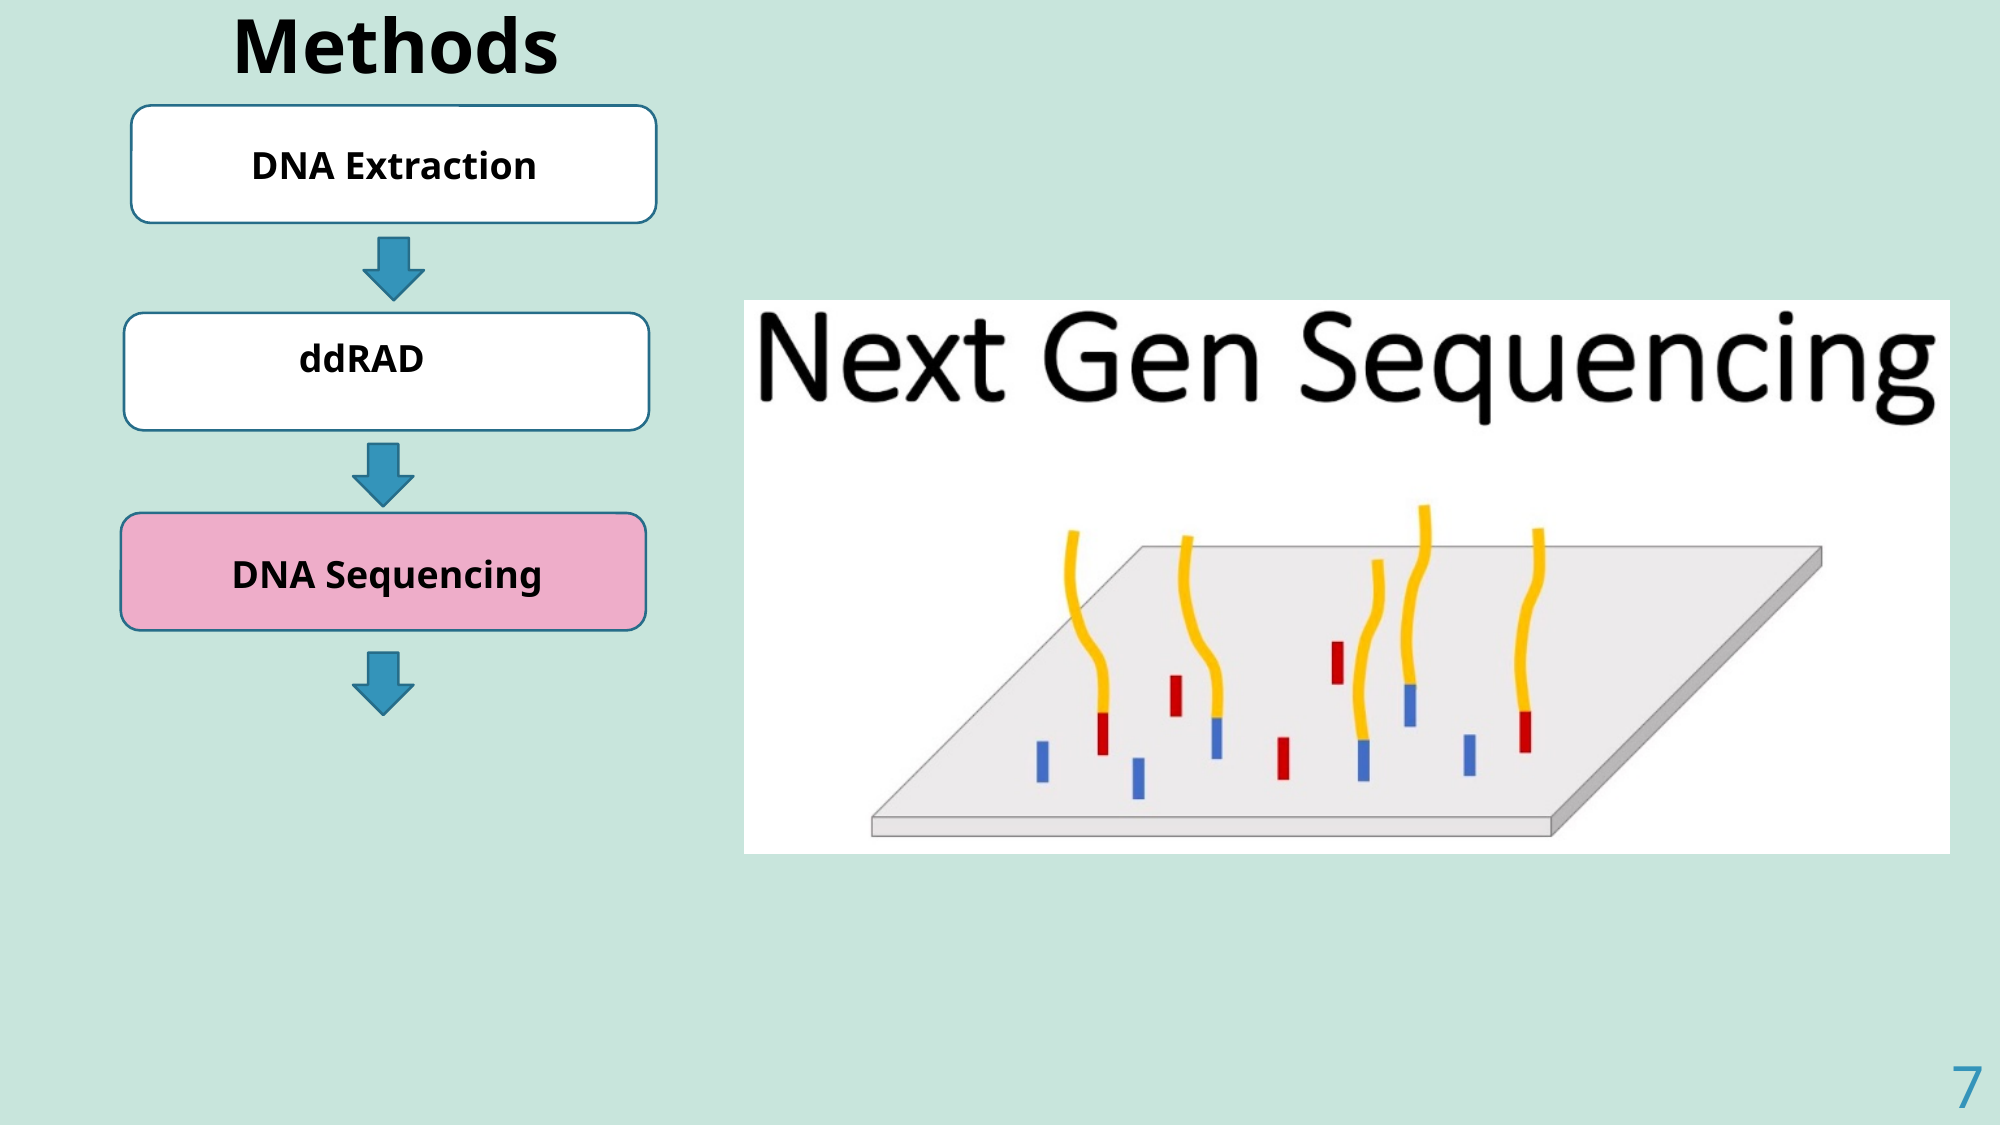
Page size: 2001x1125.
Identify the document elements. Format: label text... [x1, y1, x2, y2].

text_box [129, 104, 658, 225]
text_box [362, 236, 426, 302]
text_box [351, 651, 415, 716]
text_box DNA Sequencing [216, 544, 621, 604]
text_box [122, 311, 651, 432]
text_box ddRAD [284, 327, 689, 388]
title Methods [216, 0, 1631, 98]
text_box DNA Extraction [236, 134, 641, 195]
picture [744, 300, 1950, 855]
slide_number 7 [1866, 1042, 2000, 1125]
text_box [351, 442, 415, 508]
text_box [119, 511, 648, 632]
